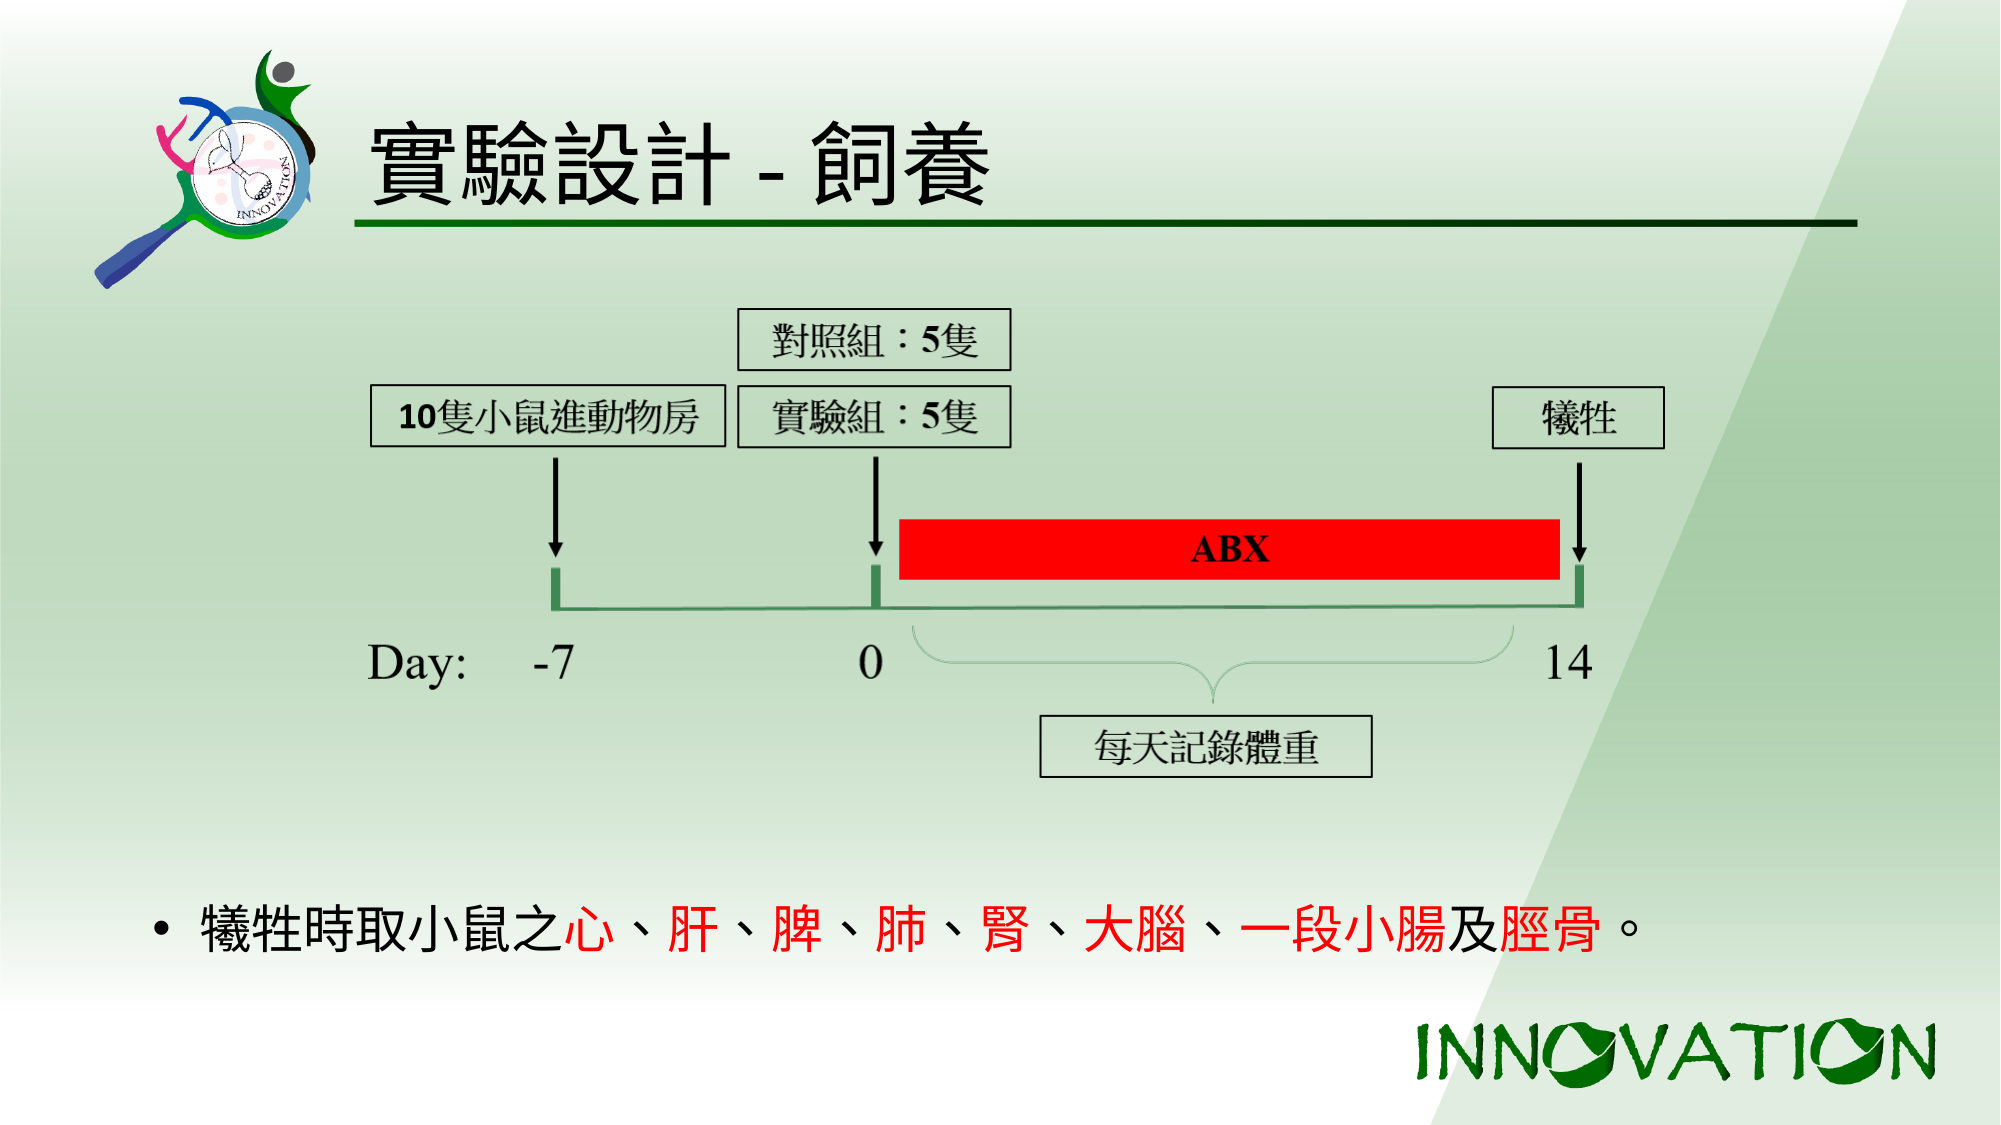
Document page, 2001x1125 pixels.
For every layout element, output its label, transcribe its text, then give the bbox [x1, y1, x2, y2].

picture [0, 0, 2001, 1125]
title 實驗設計-飼養 [352, 59, 1863, 278]
text_box 犧牲時取小鼠之心、肝、脾、肺、腎、大腦、一段小腸及脛骨。 [137, 888, 1945, 967]
